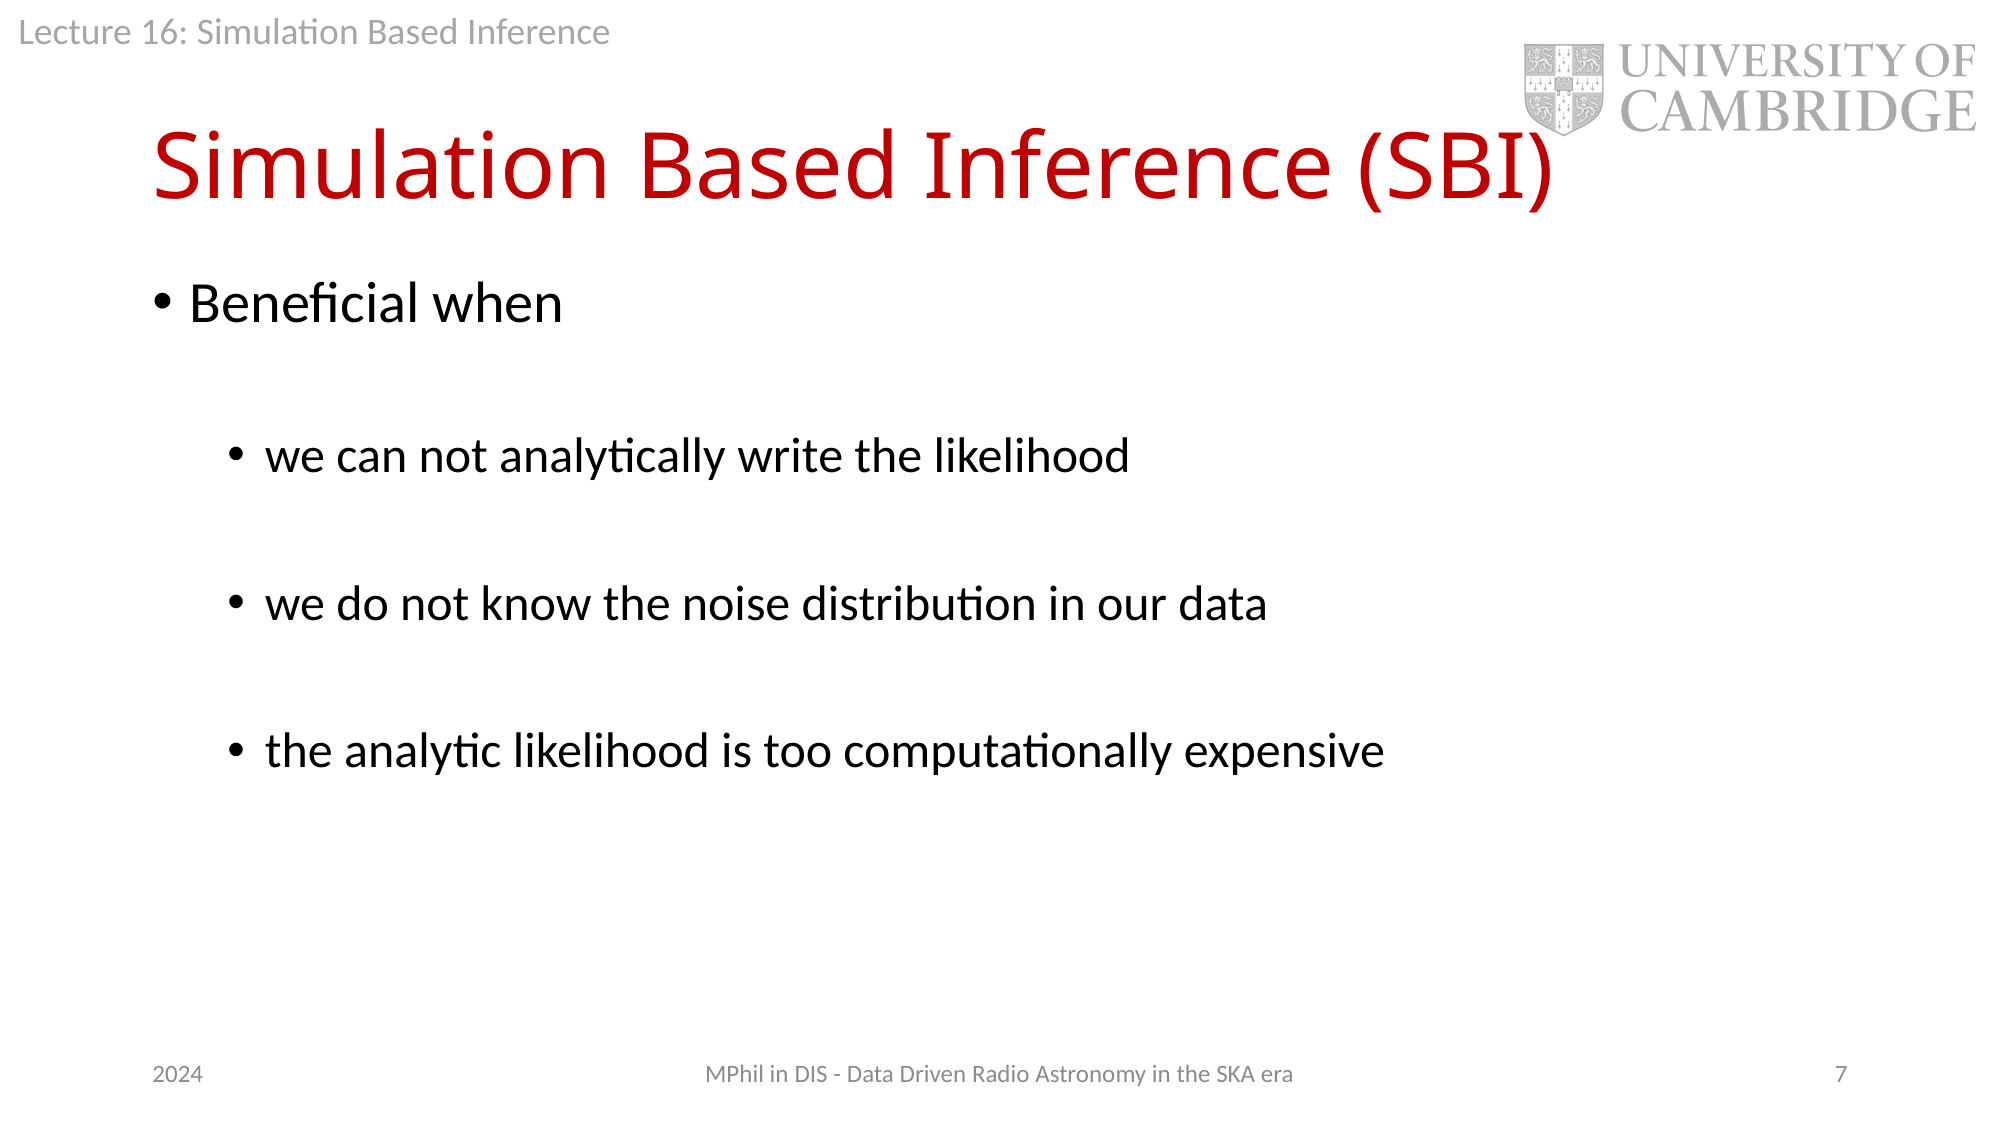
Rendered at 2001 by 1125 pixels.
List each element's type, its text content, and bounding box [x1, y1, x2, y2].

list Beneficial when we can not analytically write the likelihood we do not know the noise distribution in our data the analytic likelihood is too computationally expensive [137, 264, 1863, 1014]
slide_number 2024 [137, 1042, 588, 1103]
slide_number 7 [1412, 1042, 1863, 1103]
title Simulation Based Inference (SBI) [137, 59, 1863, 264]
footer MPhil in DIS - Data Driven Radio Astronomy in the SKA era [662, 1042, 1338, 1103]
